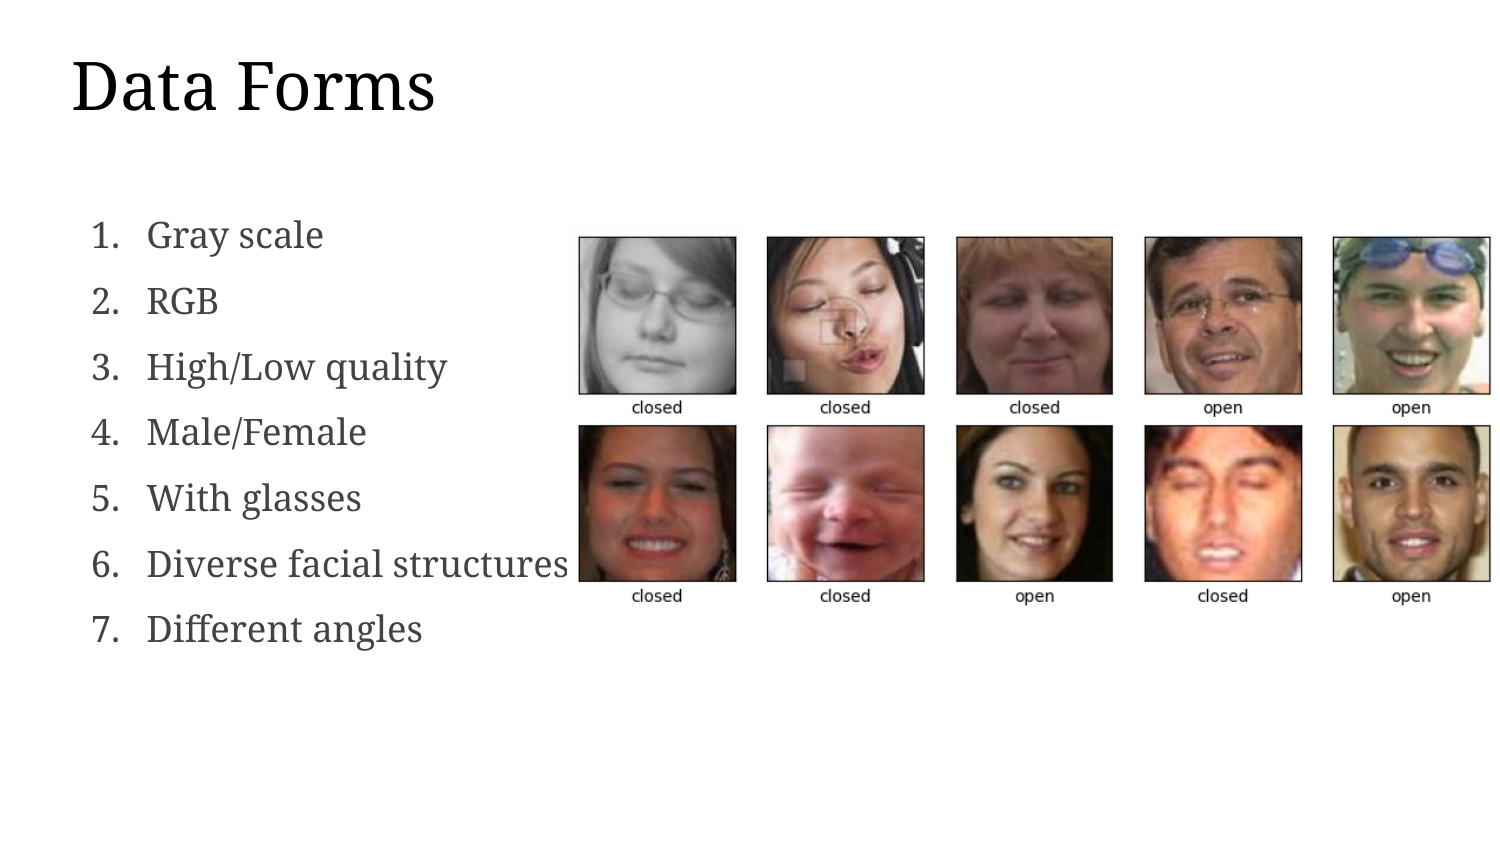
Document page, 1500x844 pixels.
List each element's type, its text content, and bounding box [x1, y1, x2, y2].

picture [567, 225, 1500, 622]
title Data Forms [56, 28, 1407, 123]
list Gray scale RGB High/Low quality Male/Female With glasses Diverse facial structures Different angles [56, 175, 895, 844]
